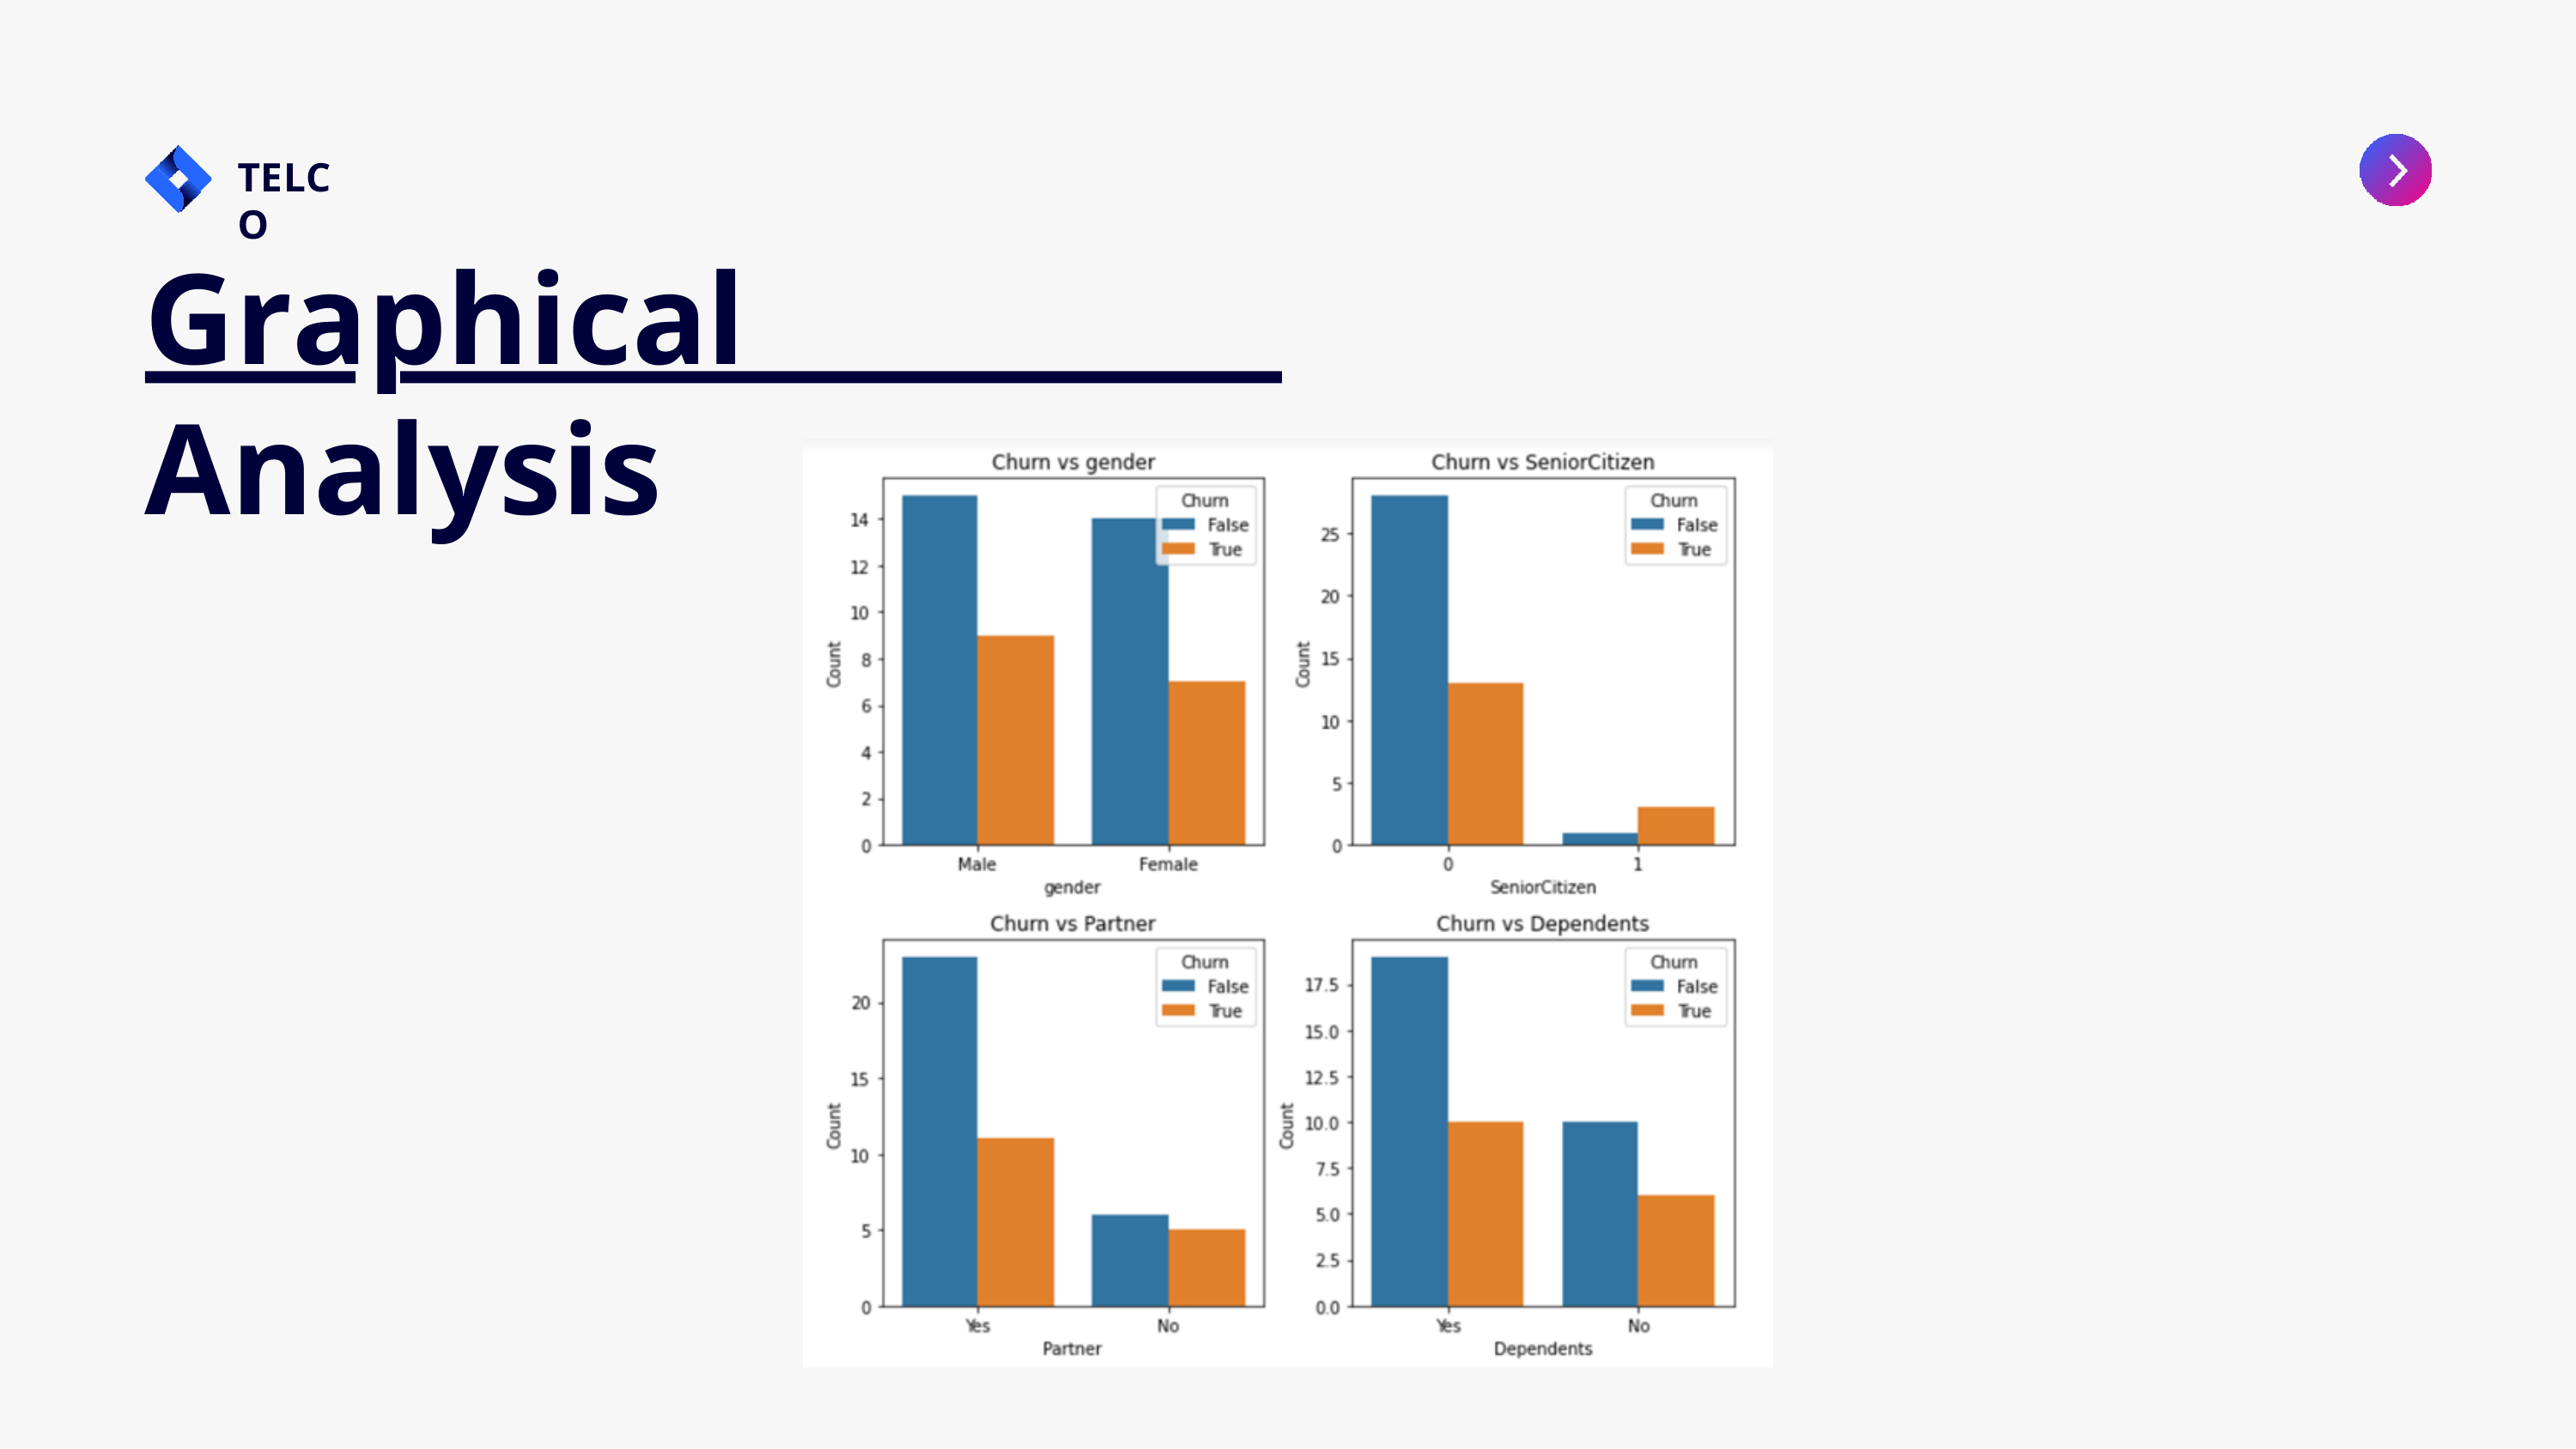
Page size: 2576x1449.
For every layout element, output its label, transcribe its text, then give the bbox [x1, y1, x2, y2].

text_box TELCO [235, 150, 361, 237]
text_box Graphical Analysis [143, 237, 1284, 540]
picture [802, 439, 1774, 1367]
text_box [2360, 134, 2432, 206]
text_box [144, 144, 212, 214]
